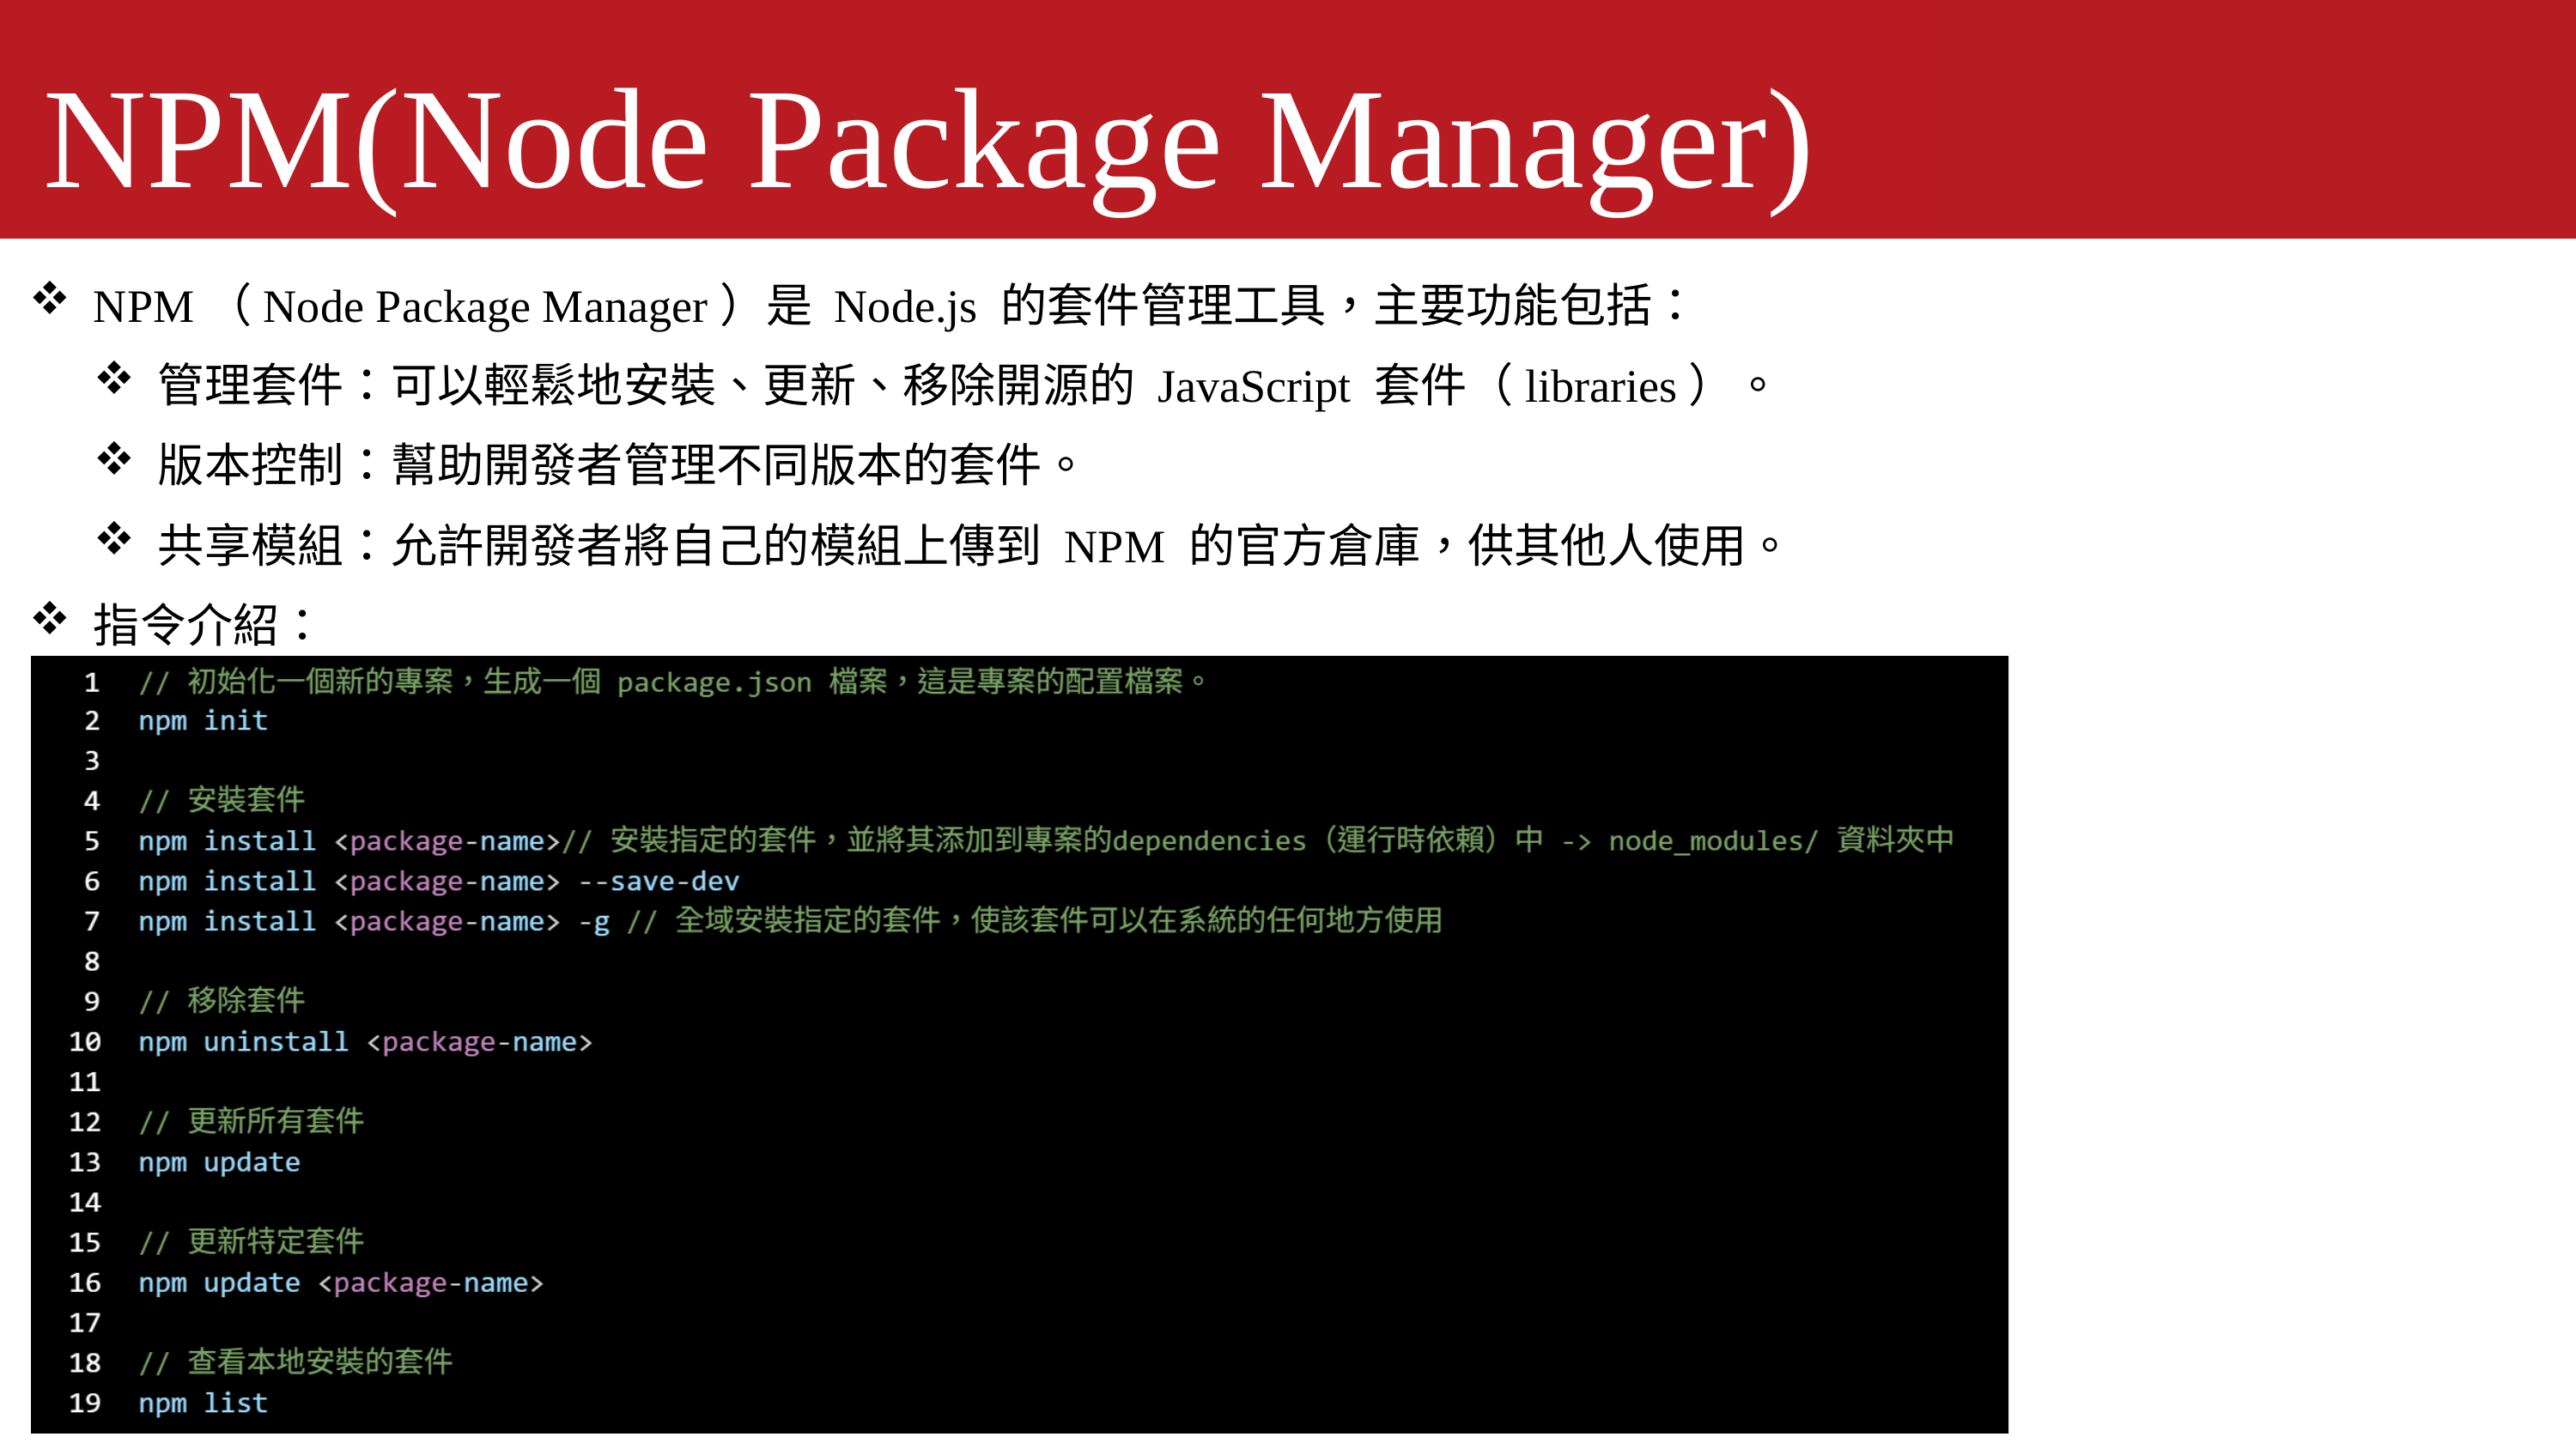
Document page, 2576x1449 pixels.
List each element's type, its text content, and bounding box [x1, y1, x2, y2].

picture [30, 656, 2009, 1434]
text_box NPM（Node Package Manager）是 Node.js 的套件管理工具，主要功能包括： 管理套件：可以輕鬆地安裝、更新、移除開源的 JavaScript 套件（libraries）。 版本控制：幫助開發者管理不同版本的套件。 共享模組：允許開發者將自己的模組上傳到 NPM 的官方倉庫，供其他人使用。 指令介紹： [28, 251, 2544, 652]
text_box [0, 0, 2576, 239]
